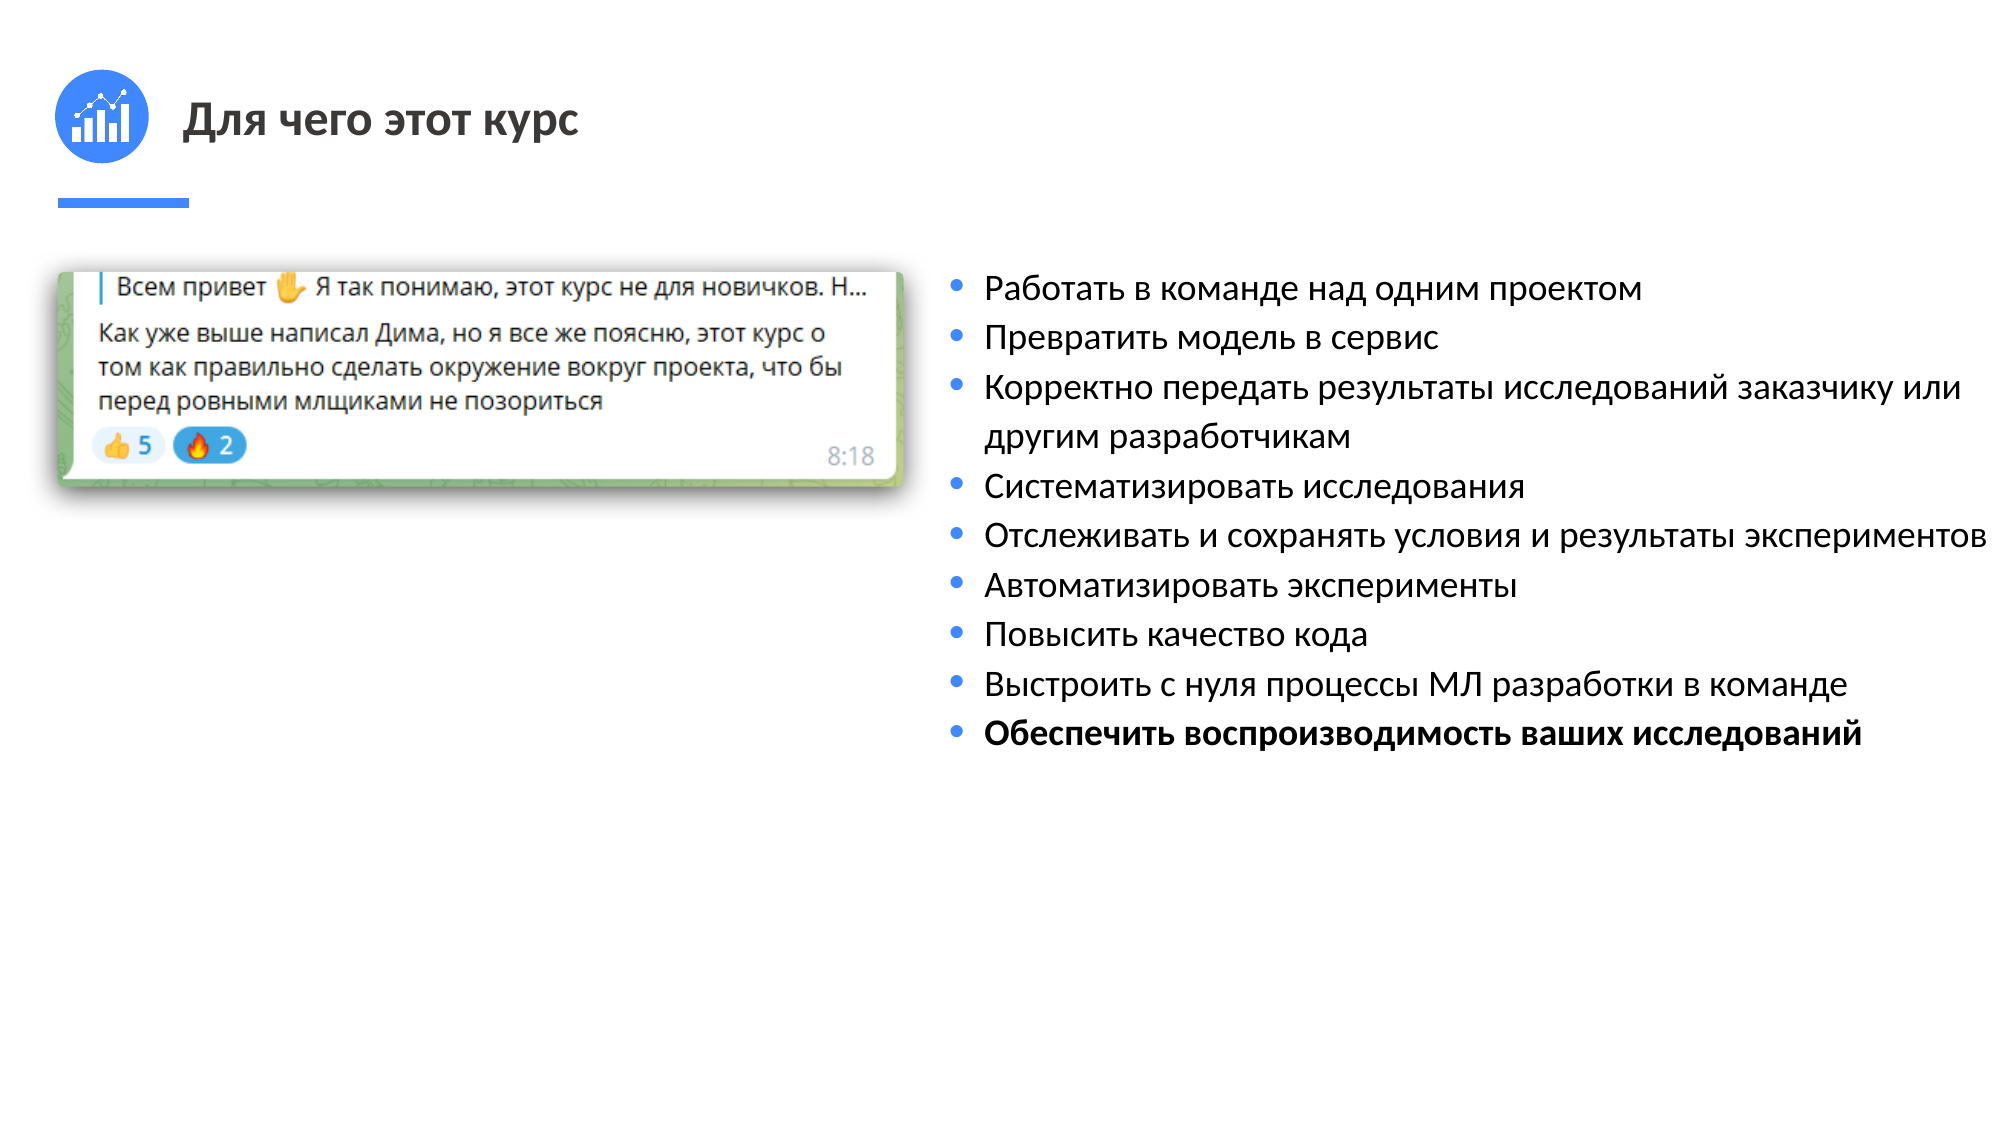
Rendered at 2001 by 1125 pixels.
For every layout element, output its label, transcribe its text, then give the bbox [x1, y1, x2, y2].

text_box Работать в команде над одним проектом Превратить модель в сервис Корректно передать результаты исследований заказчику или другим разработчикам Систематизировать исследования Отслеживать и сохранять условия и результаты экспериментов Автоматизировать эксперименты Повысить качество кода Выстроить с нуля процессы МЛ разработки в команде Обеспечить воспроизводимость ваших исследований [901, 250, 2000, 811]
text_box Для чего этот курс [168, 78, 1014, 154]
picture [57, 271, 904, 487]
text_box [55, 69, 149, 164]
